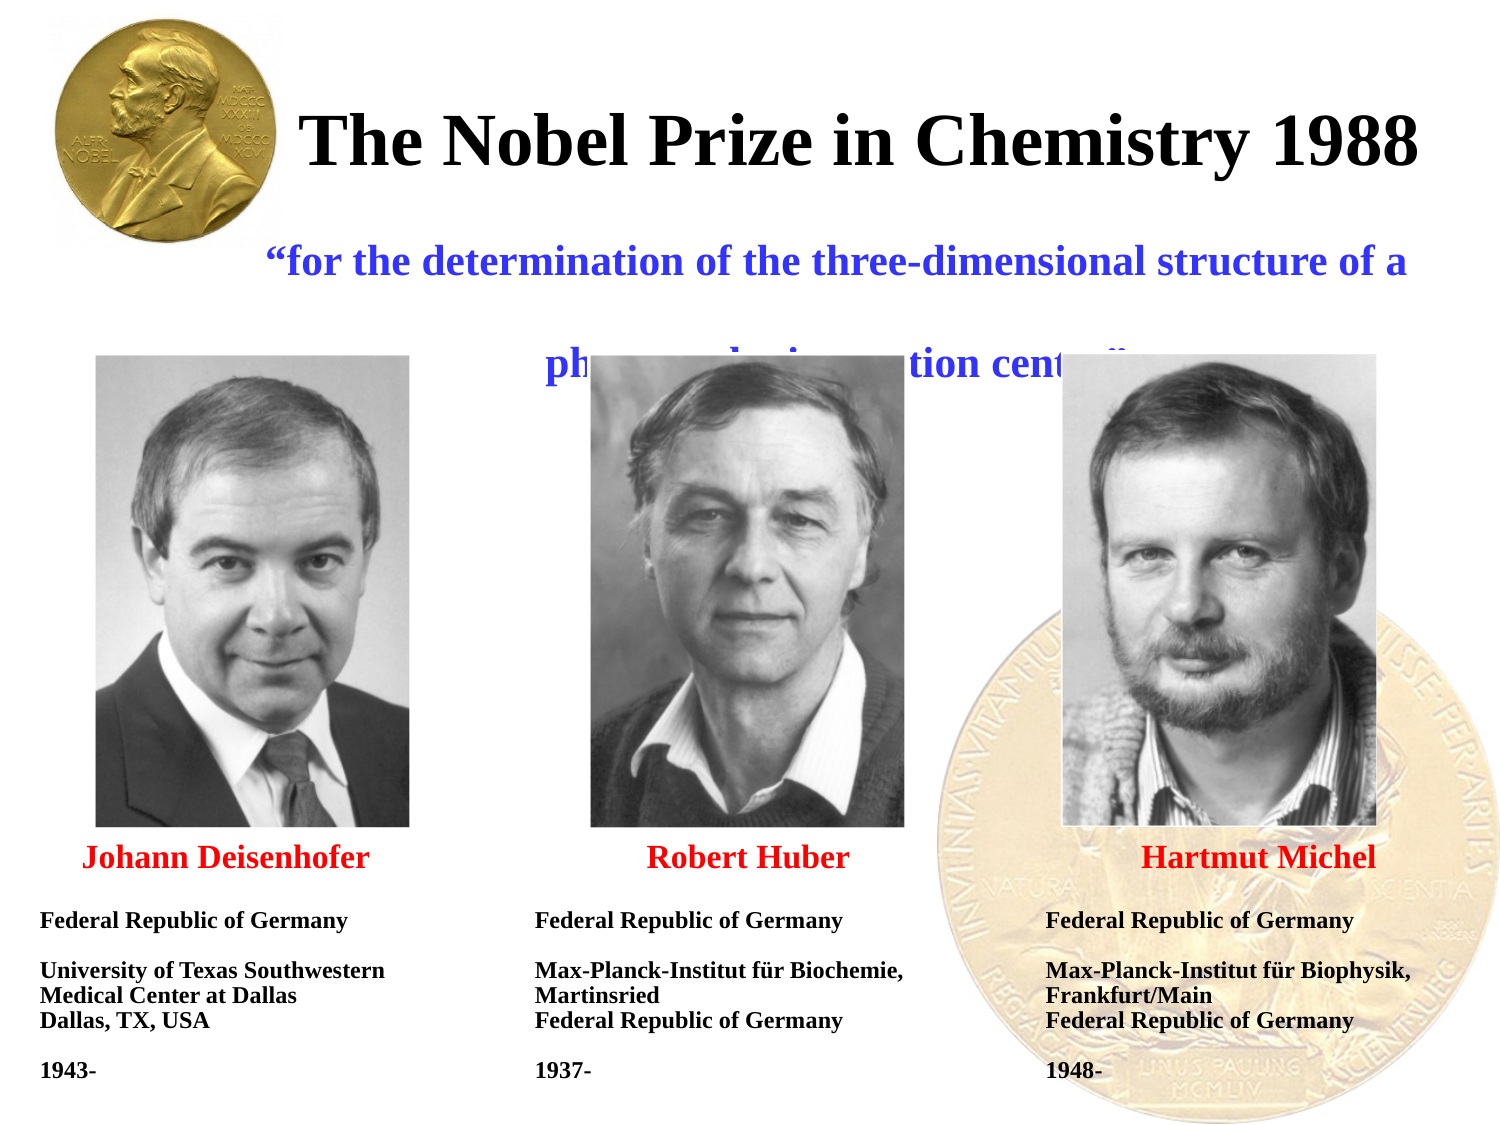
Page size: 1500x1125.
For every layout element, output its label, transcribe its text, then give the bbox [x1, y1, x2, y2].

text_box Robert Huber Federal Republic of Germany Max-Planck-Institut für Biochemie, Martinsried Federal Republic of Germany 1937- [520, 842, 932, 1091]
picture [49, 13, 281, 248]
picture [89, 349, 416, 830]
text_box “for the determination of the three-dimensional structure of a photosynthetic reaction centre” [234, 173, 1440, 394]
title The Nobel Prize in Chemistry 1988 [285, 26, 1440, 173]
picture [937, 349, 1500, 1125]
text_box Johann Deisenhofer Federal Republic of Germany University of Texas Southwestern Medical Center at Dallas Dallas, TX, USA 1943- [24, 834, 536, 1091]
picture [586, 352, 911, 832]
